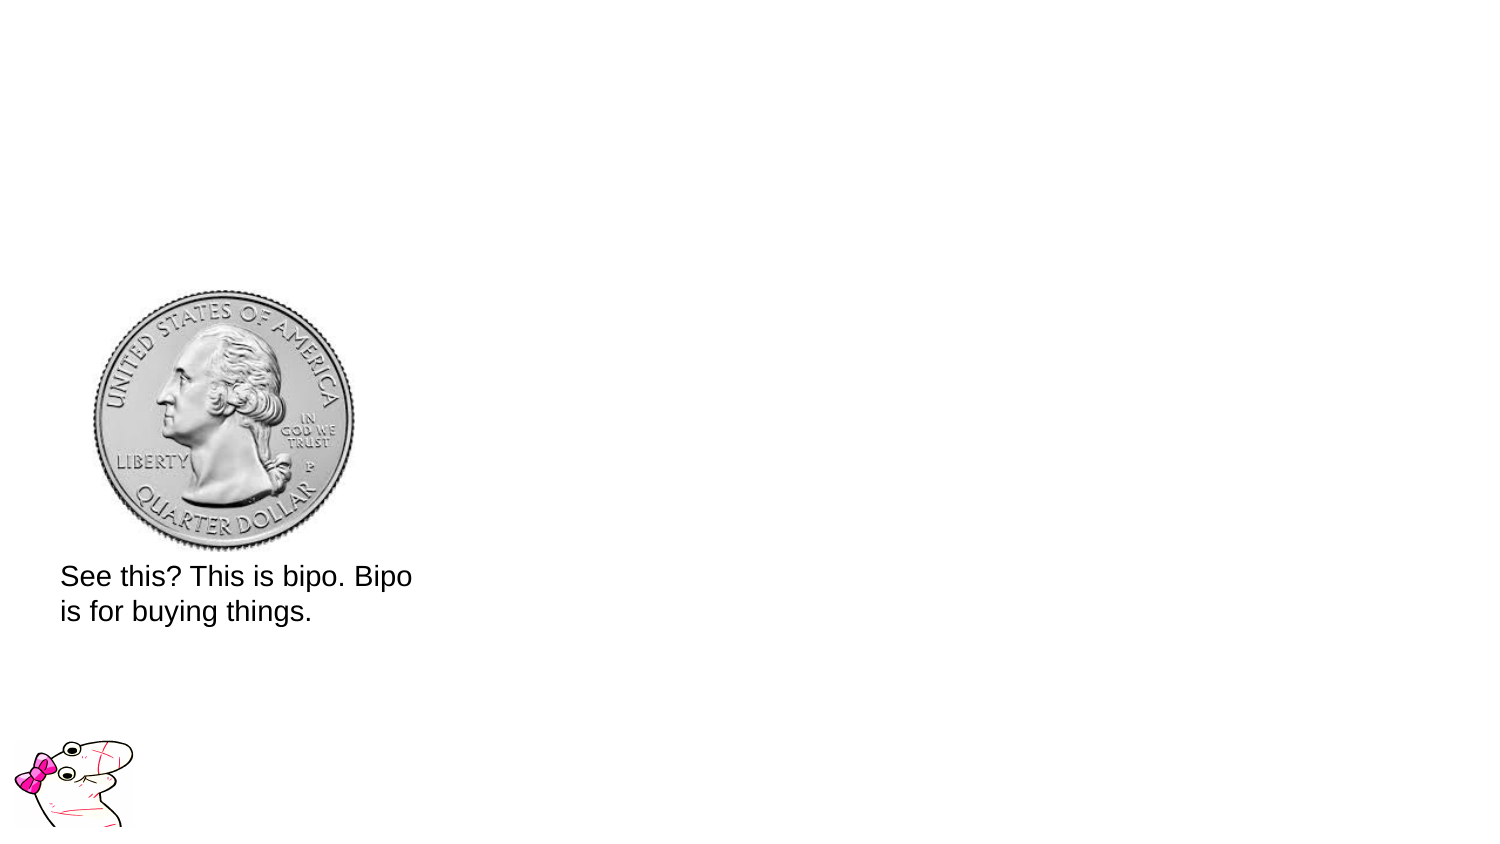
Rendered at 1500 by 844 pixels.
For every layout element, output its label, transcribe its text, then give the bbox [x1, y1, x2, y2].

picture [13, 739, 134, 827]
text_box See this? This is bipo. Bipo is for buying things. [45, 542, 436, 643]
picture [91, 289, 356, 553]
